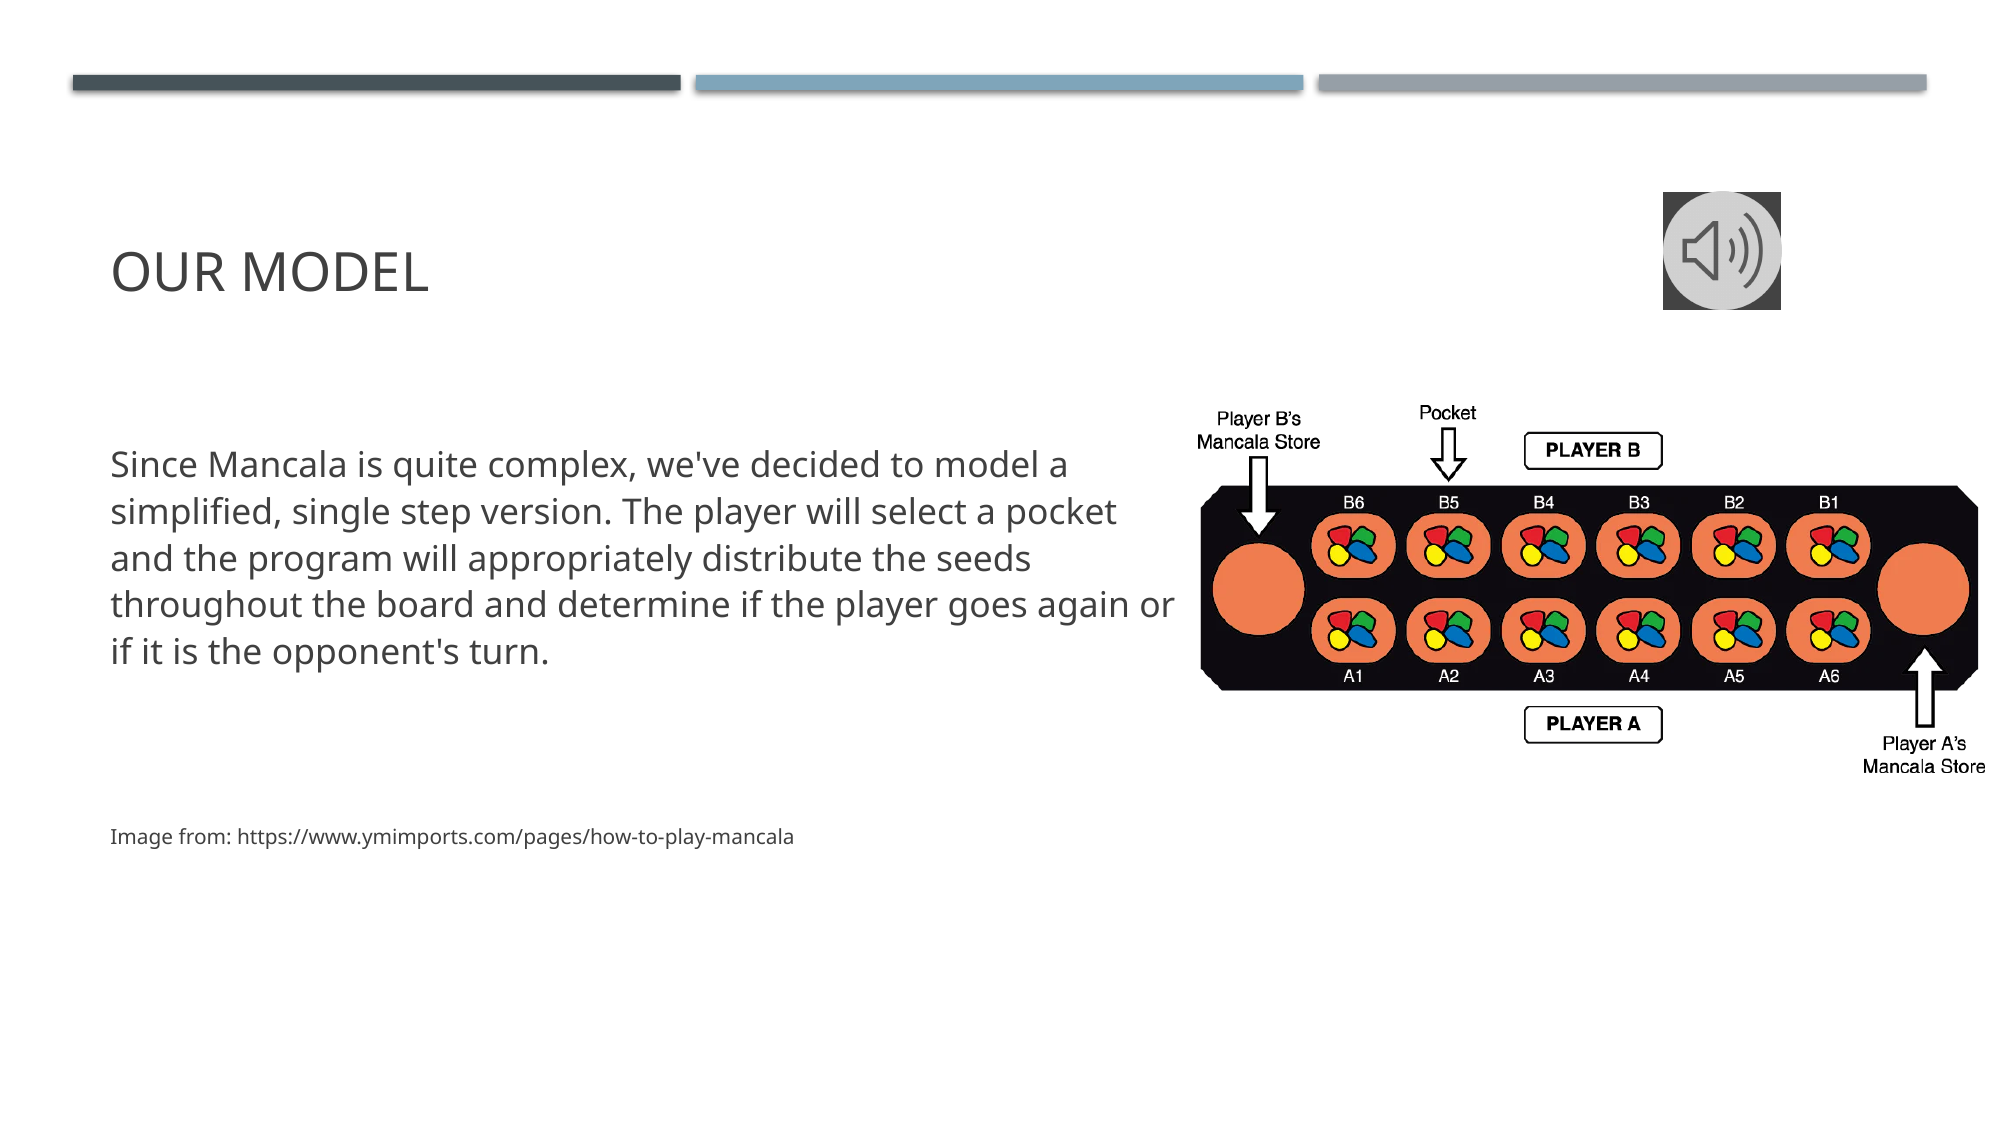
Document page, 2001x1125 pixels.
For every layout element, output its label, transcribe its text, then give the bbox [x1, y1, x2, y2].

picture [1198, 404, 1986, 773]
list Since Mancala is quite complex, we've decided to model a simplified, single step version. The player will select a pocket and the program will appropriately distribute the seeds throughout the board and determine if the player goes again or if it is the opponent's turn. Image from: https://www.ymimports.com/pages/how-to-play-mancala [95, 345, 1199, 942]
title Our model [95, 115, 1905, 311]
picture [1661, 190, 1783, 312]
